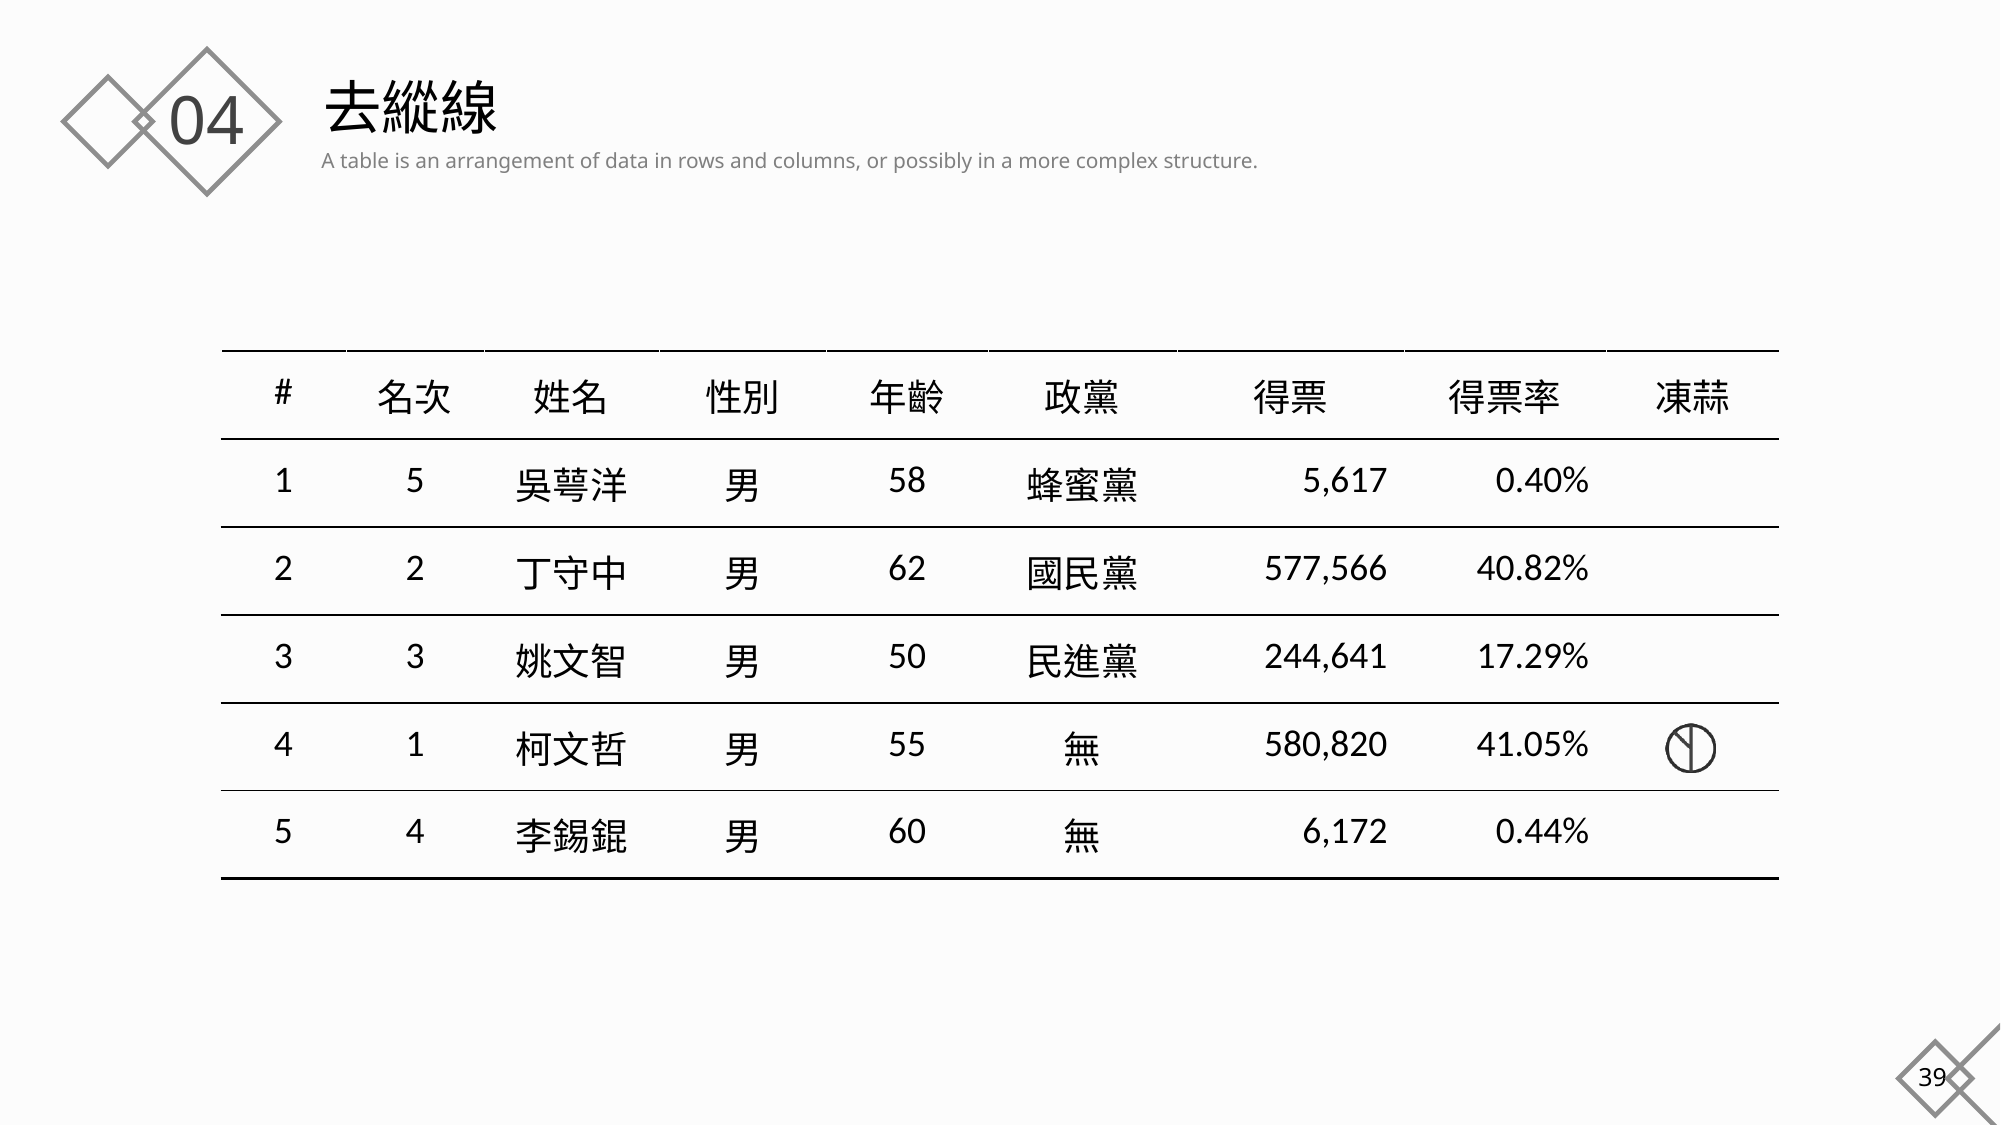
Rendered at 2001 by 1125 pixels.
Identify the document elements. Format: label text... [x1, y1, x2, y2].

slide_number 39 [1900, 1048, 1966, 1109]
title 去縱線 [309, 64, 1939, 150]
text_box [220, 351, 1780, 879]
